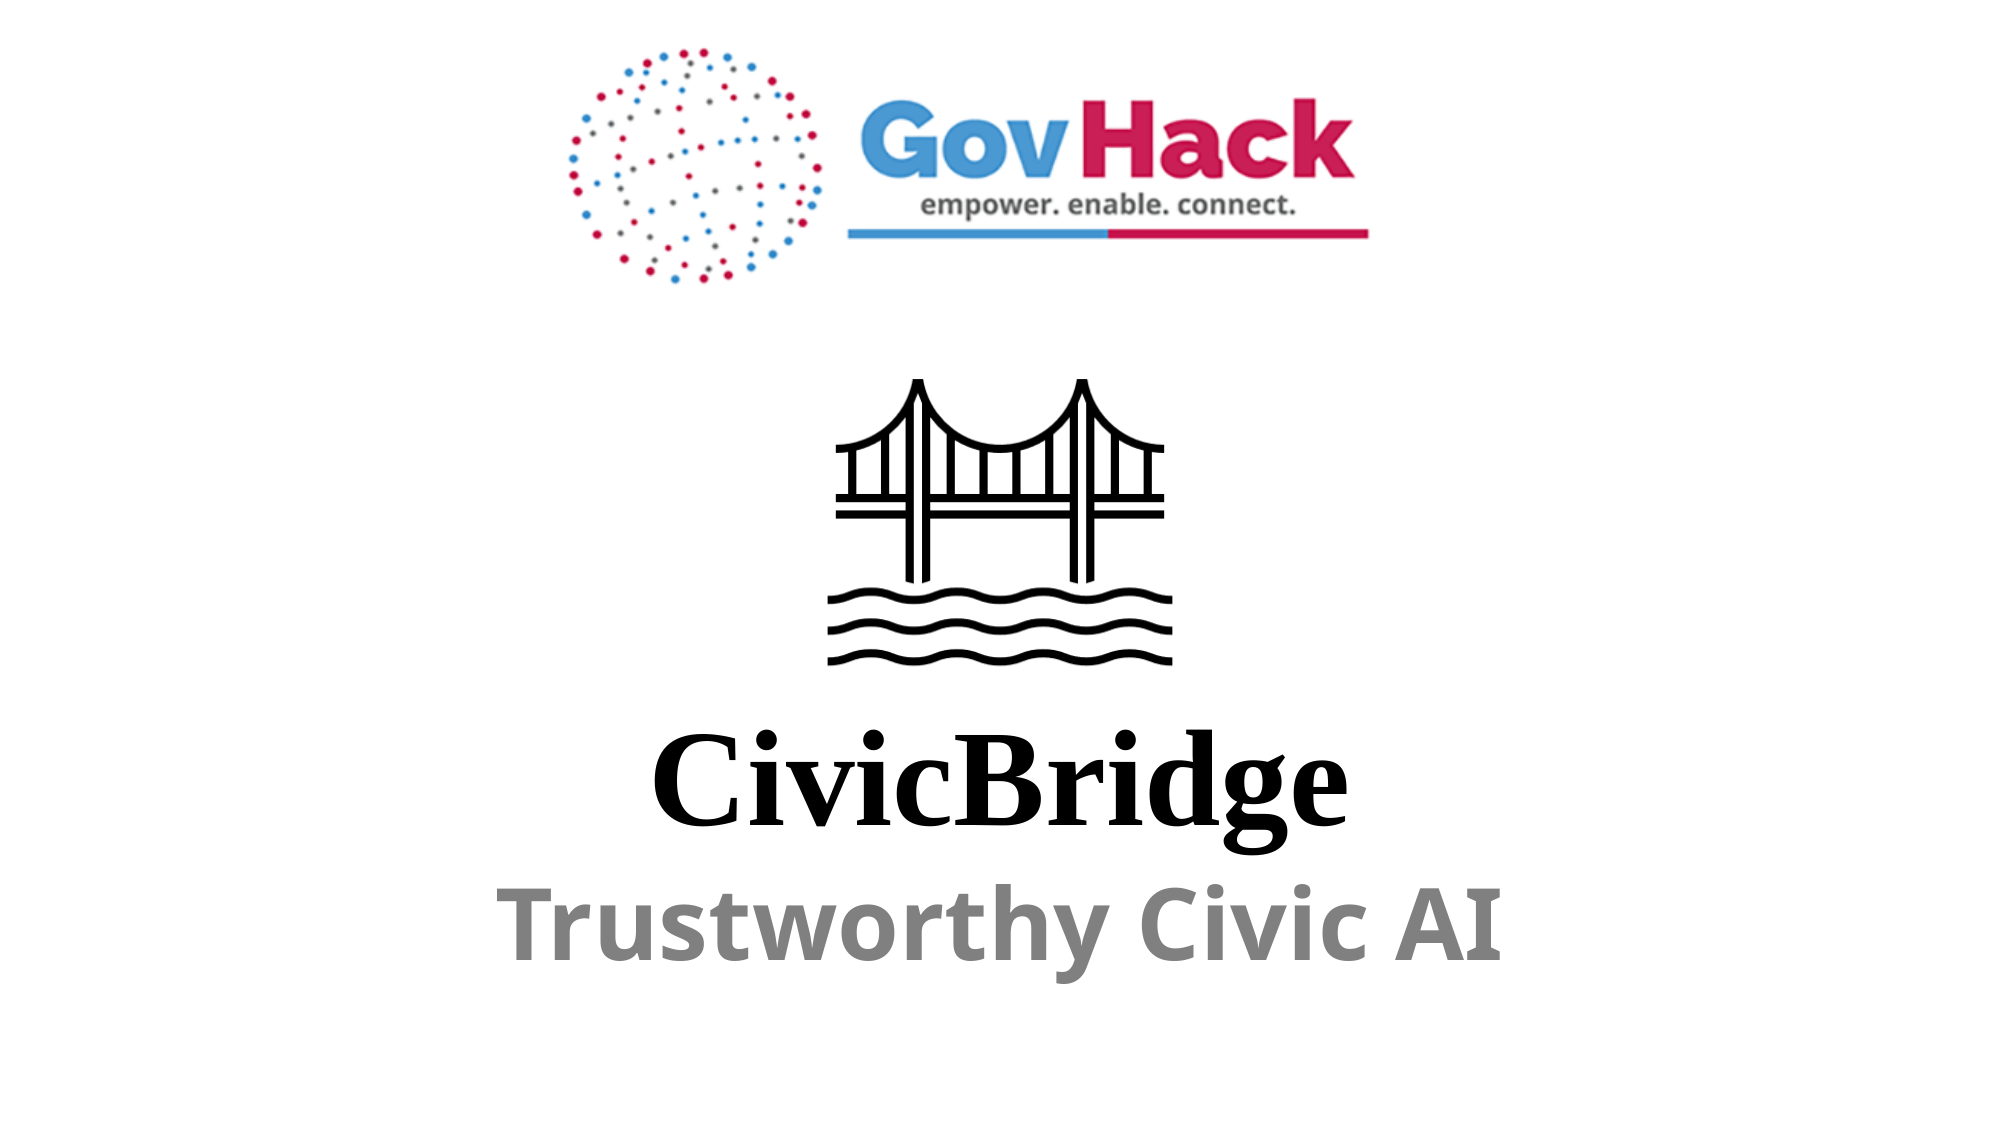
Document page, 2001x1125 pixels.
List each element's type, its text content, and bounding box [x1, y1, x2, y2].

text_box CivicBridge [0, 680, 2000, 853]
text_box Trustworthy Civic AI [0, 853, 2000, 988]
picture [449, 0, 1550, 692]
